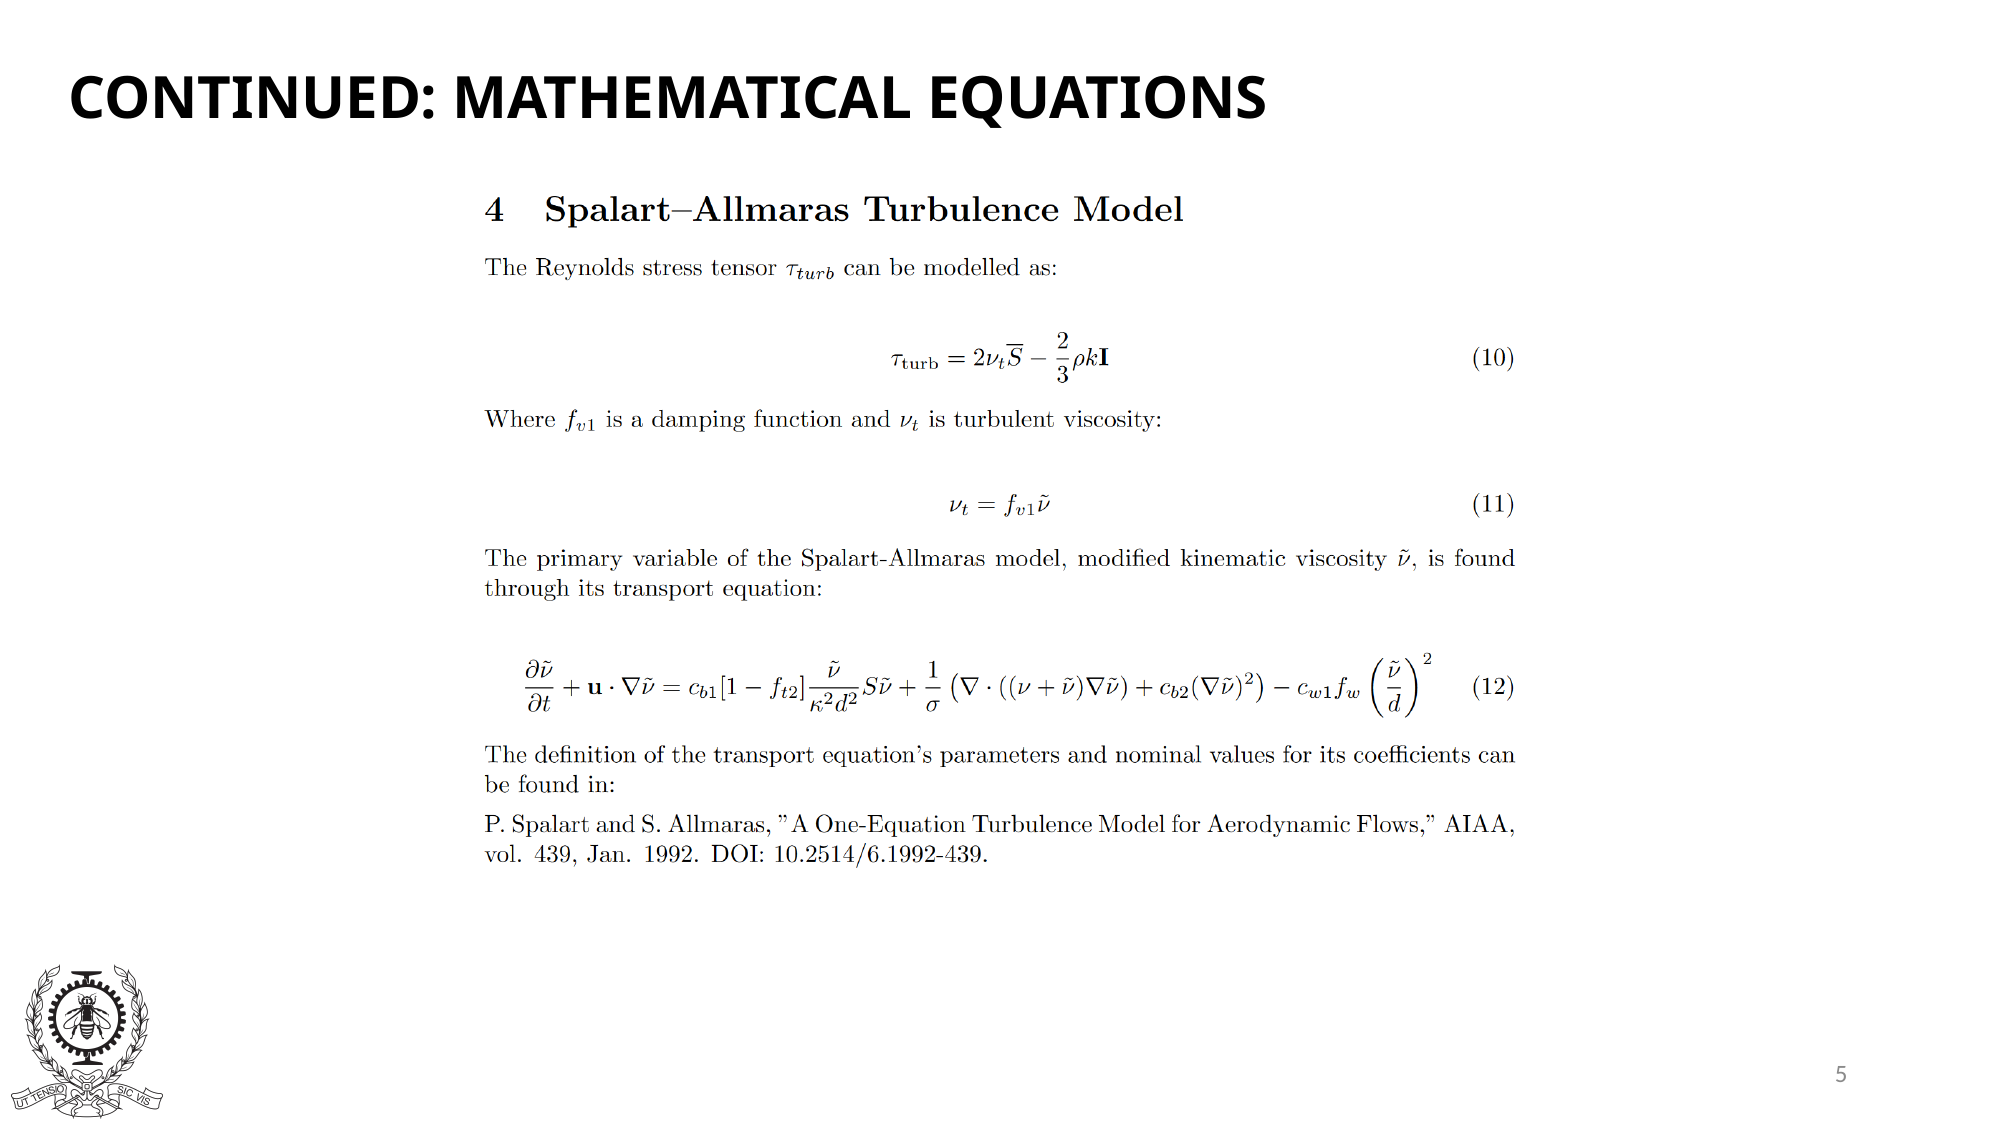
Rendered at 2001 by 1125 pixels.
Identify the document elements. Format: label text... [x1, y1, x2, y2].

picture [482, 194, 1518, 868]
text_box CONTINUED: MATHEMATICAL EQUATIONS [53, 6, 2000, 195]
picture [10, 964, 163, 1119]
slide_number 4 [1412, 1042, 1863, 1103]
